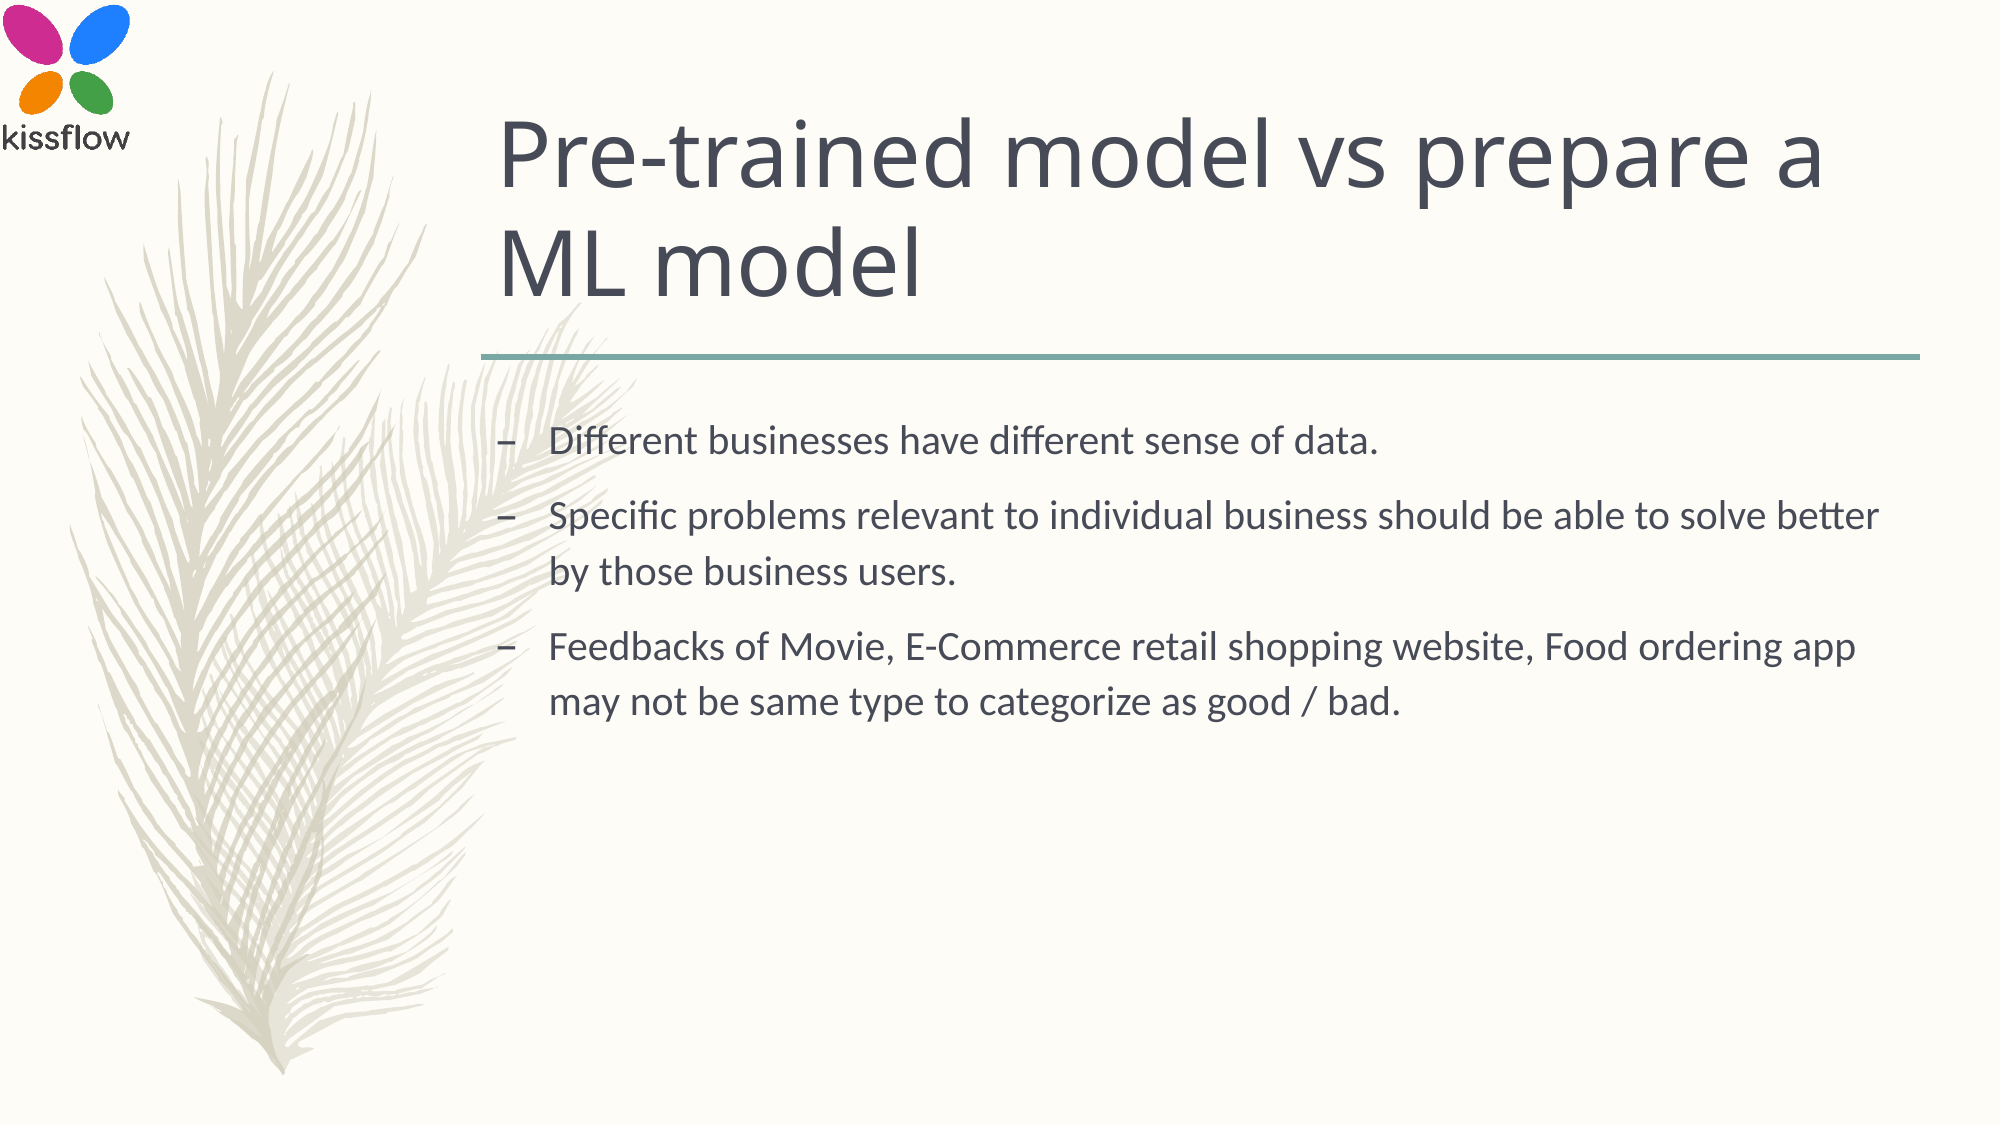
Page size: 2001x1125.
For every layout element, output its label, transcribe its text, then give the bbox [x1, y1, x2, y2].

picture [0, 2, 132, 153]
title Pre-trained model vs prepare a ML model [481, 93, 1920, 350]
list Different businesses have different sense of data. Specific problems relevant to individual business should be able to solve better by those business users. Feedbacks of Movie, E-Commerce retail shopping website, Food ordering app may not be same type to categorize as good / bad. [481, 399, 1920, 999]
